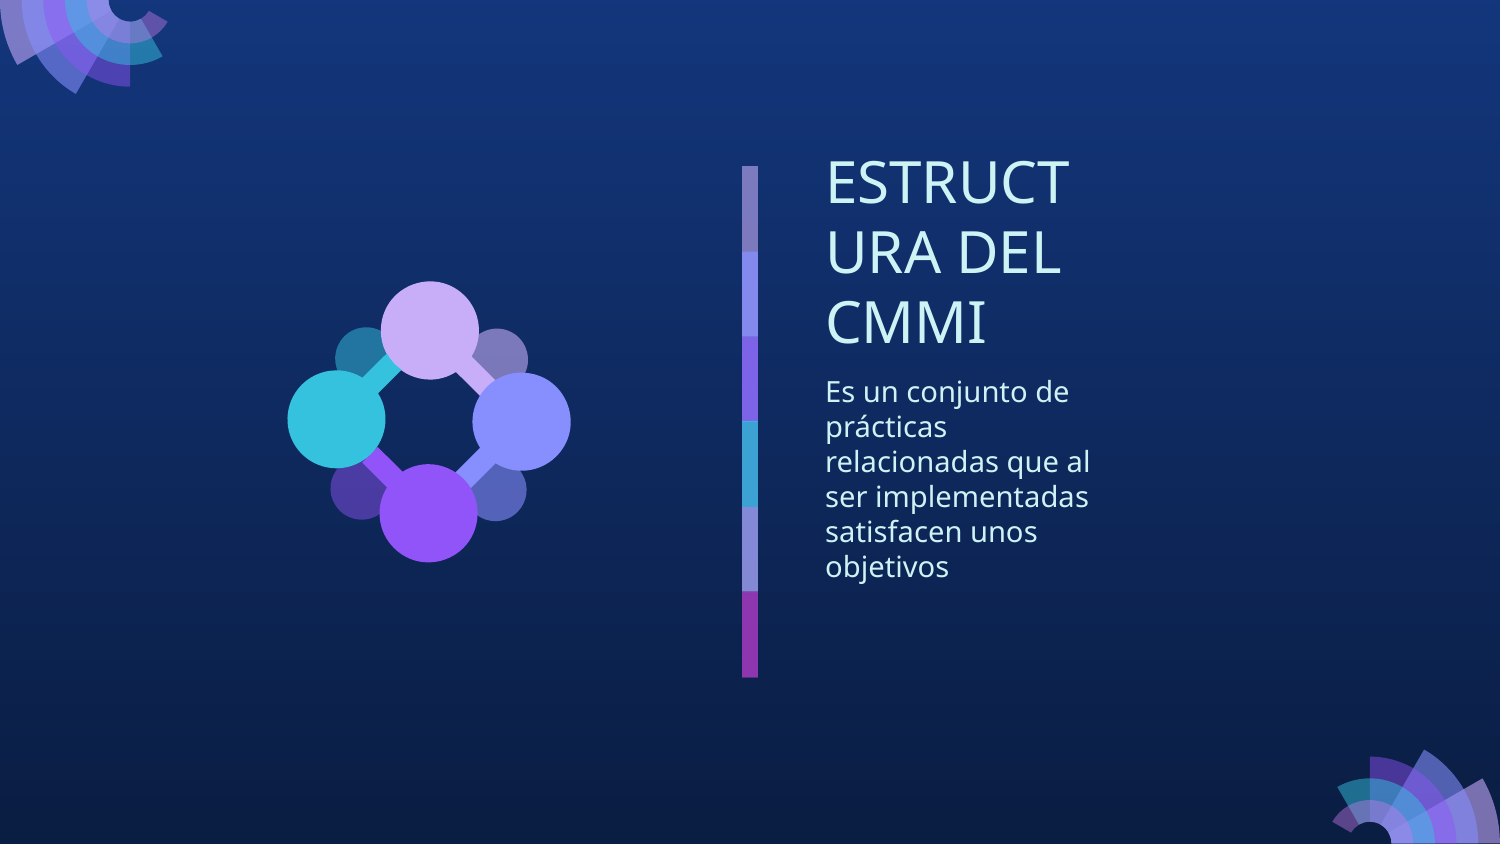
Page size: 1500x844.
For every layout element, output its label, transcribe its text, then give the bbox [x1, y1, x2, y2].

title ESTRUCTURA DEL CMMI [810, 211, 1123, 358]
list Es un conjunto de prácticas relacionadas que al ser implementadas satisfacen unos objetivos [810, 358, 1123, 654]
text_box [287, 353, 402, 469]
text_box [0, 0, 168, 95]
text_box [330, 462, 386, 520]
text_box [1331, 749, 1500, 844]
text_box [380, 281, 495, 395]
text_box [472, 464, 527, 522]
text_box [335, 327, 386, 377]
text_box [473, 328, 529, 379]
text_box [362, 447, 478, 563]
text_box [455, 372, 571, 488]
